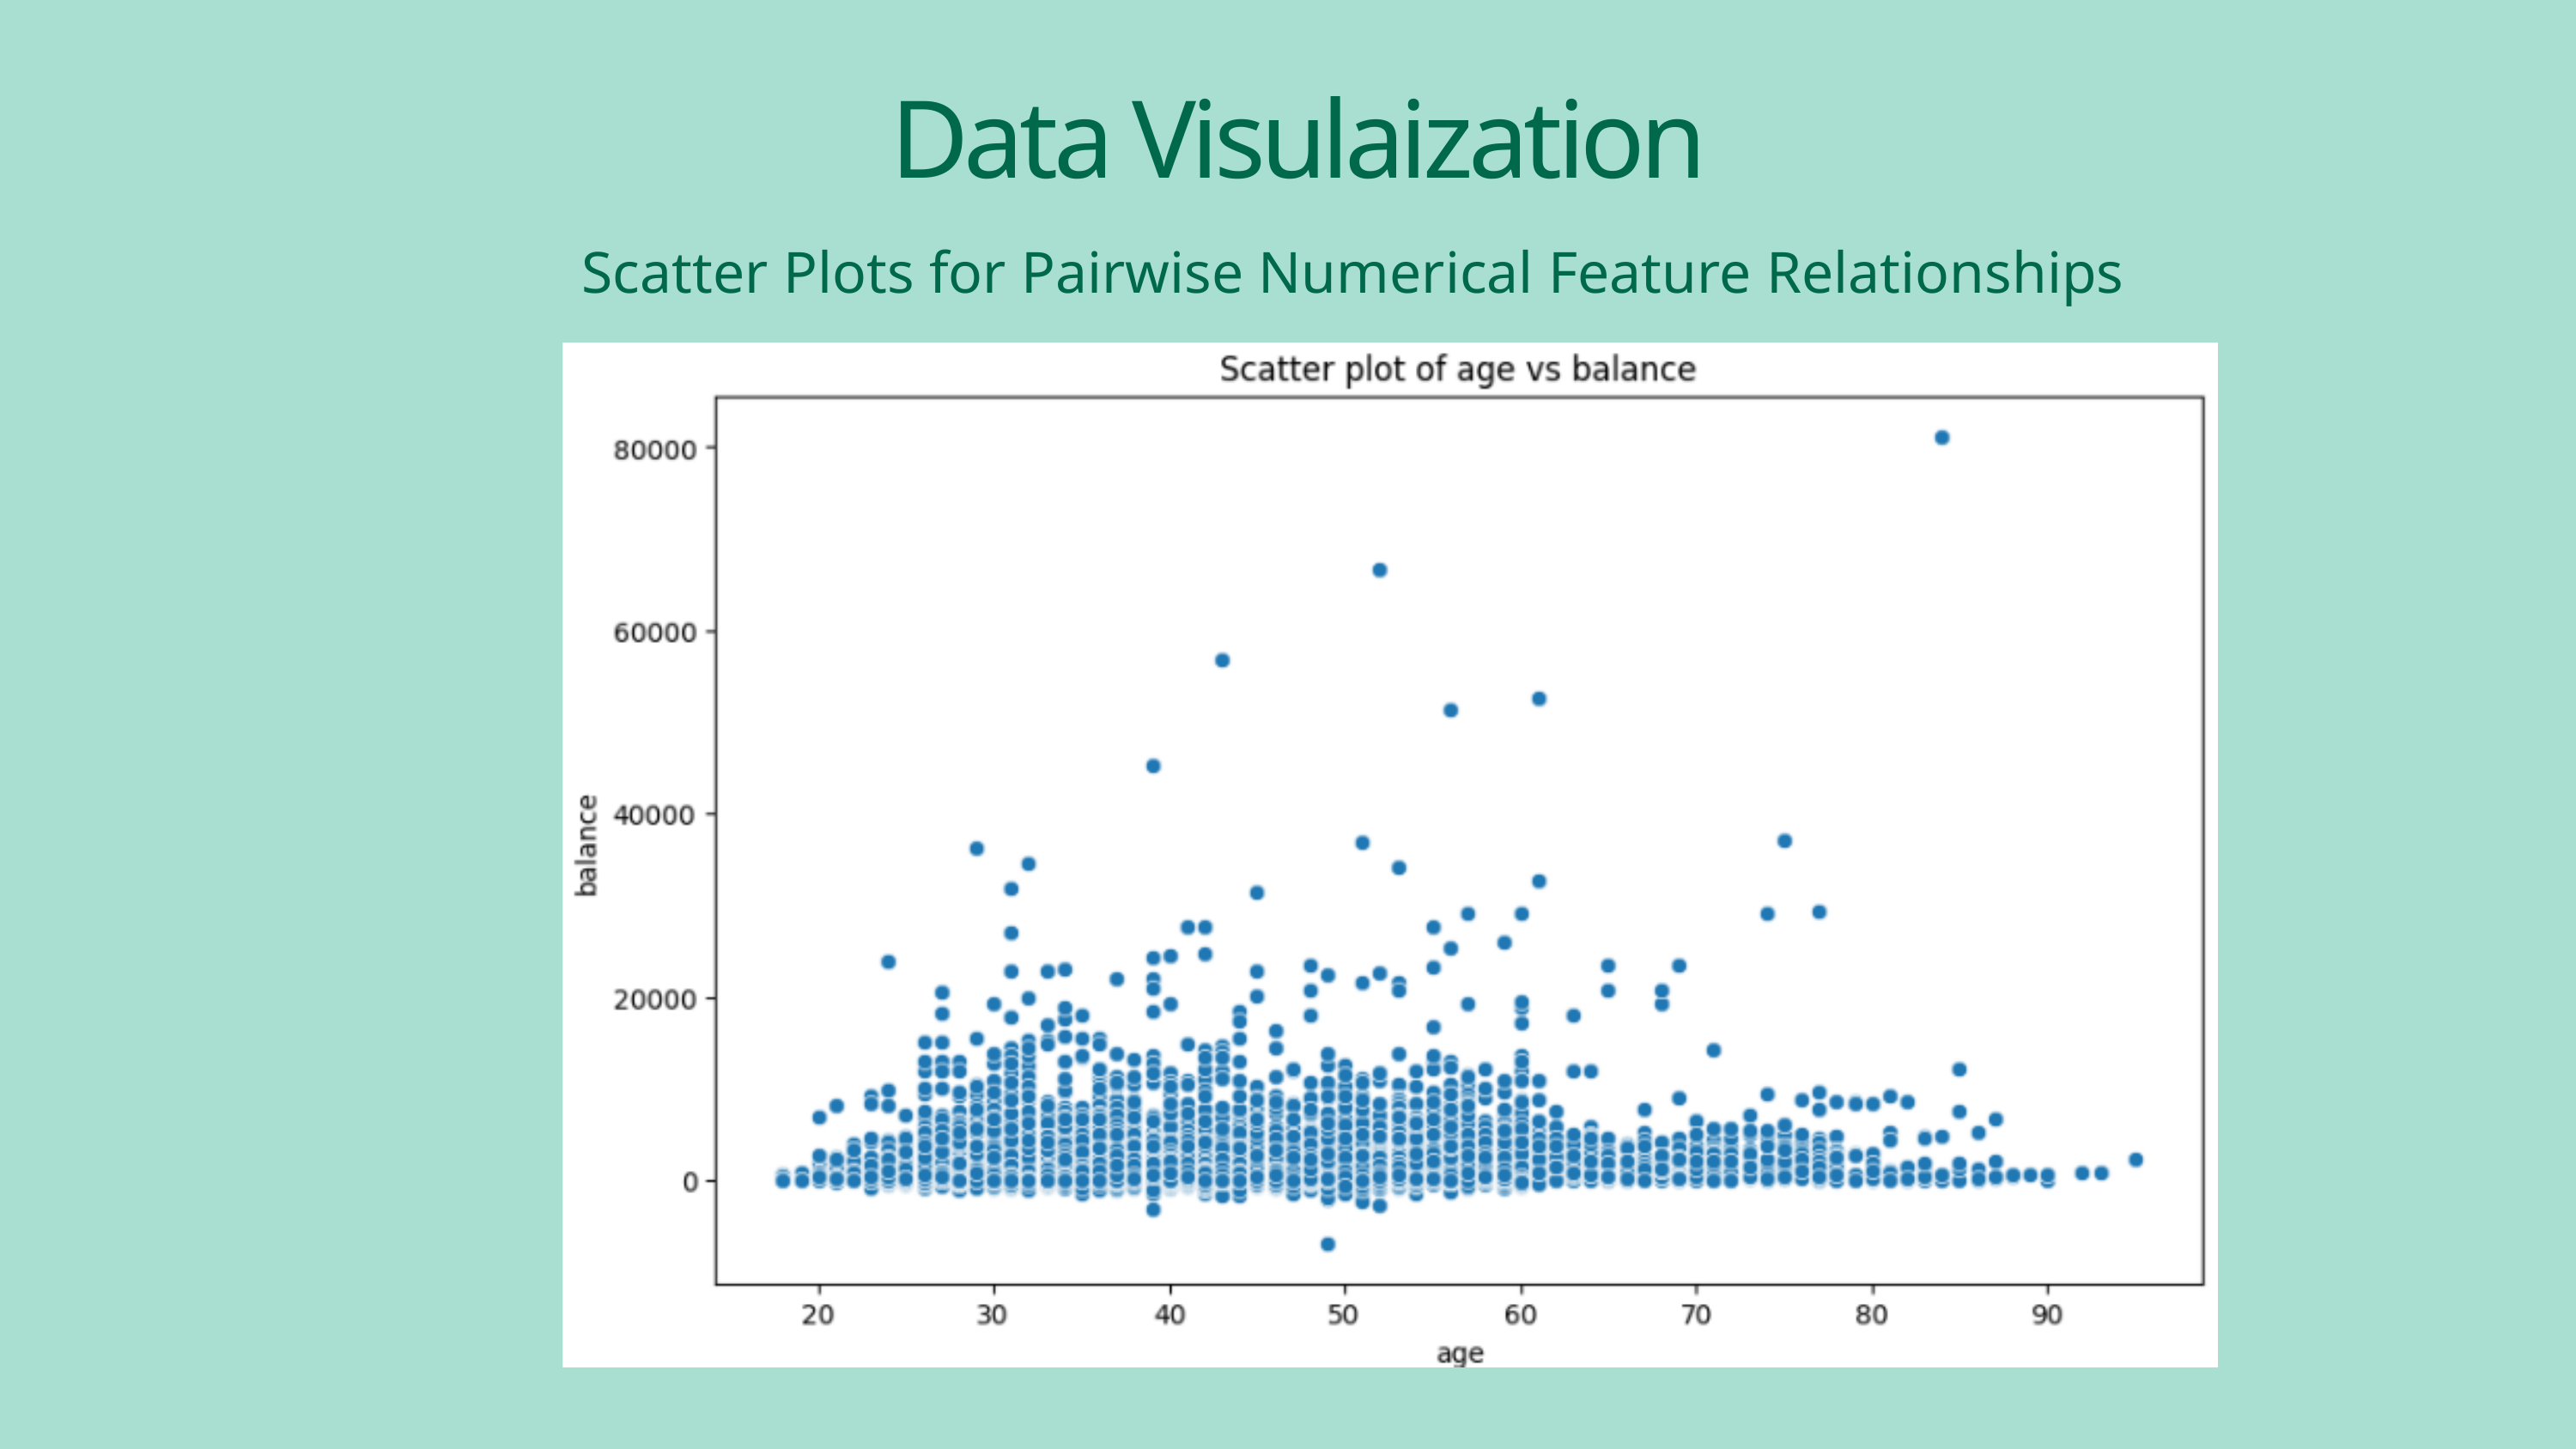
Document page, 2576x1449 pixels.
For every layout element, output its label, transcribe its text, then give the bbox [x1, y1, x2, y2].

text_box Data Visulaization [347, 103, 2251, 200]
text_box Scatter Plots for Pairwise Numerical Feature Relationships [581, 225, 2218, 391]
text_box [562, 343, 2218, 1367]
